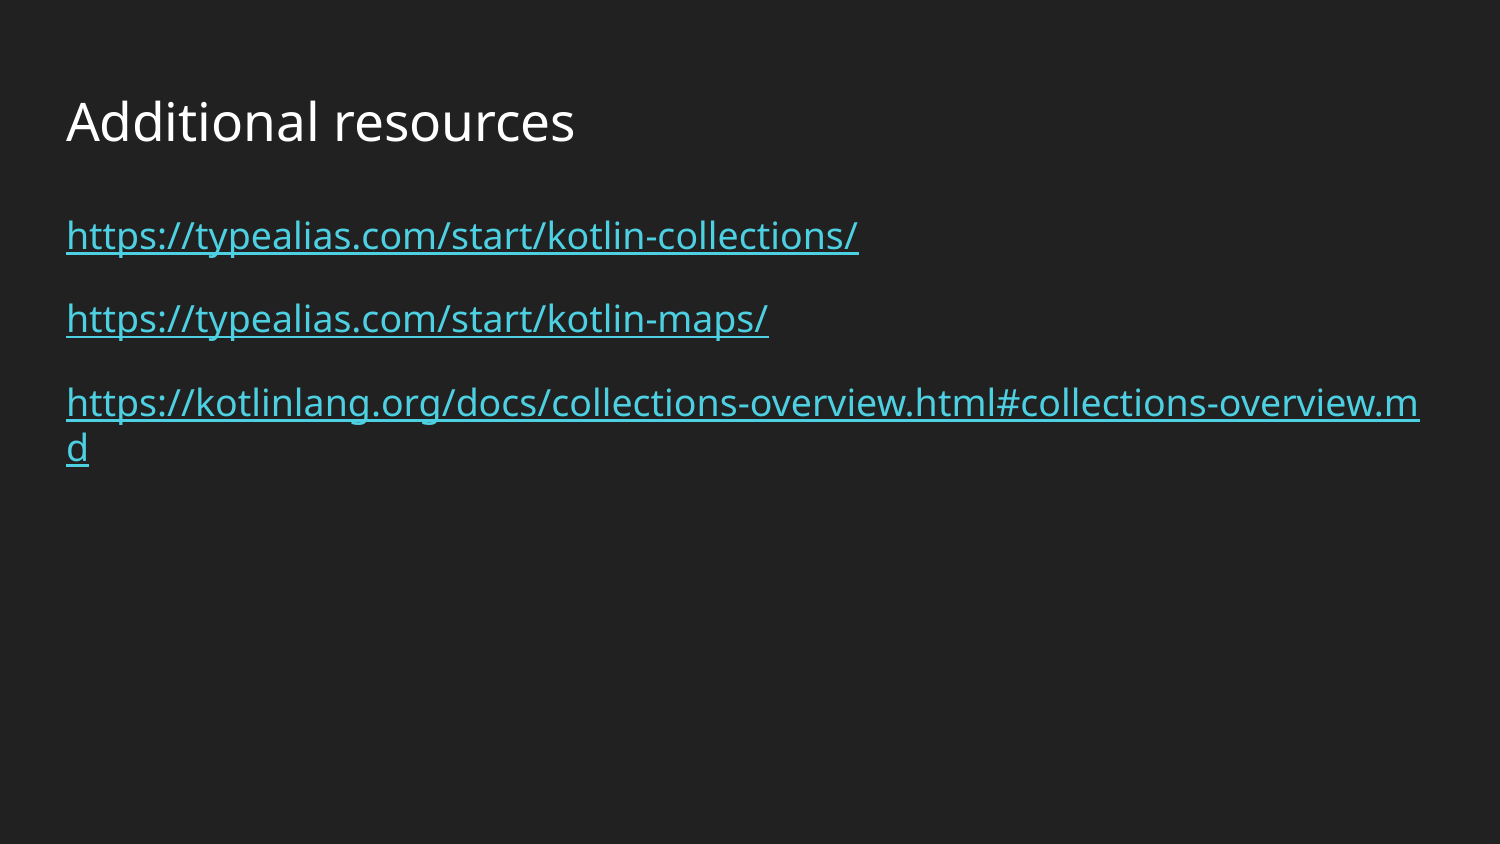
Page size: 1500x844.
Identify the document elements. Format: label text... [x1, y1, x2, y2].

title Additional resources [51, 72, 1449, 167]
list https://typealias.com/start/kotlin-collections/ https://typealias.com/start/kotlin-maps/ https://kotlinlang.org/docs/collections-overview.html#collections-overview.md [51, 189, 1449, 750]
